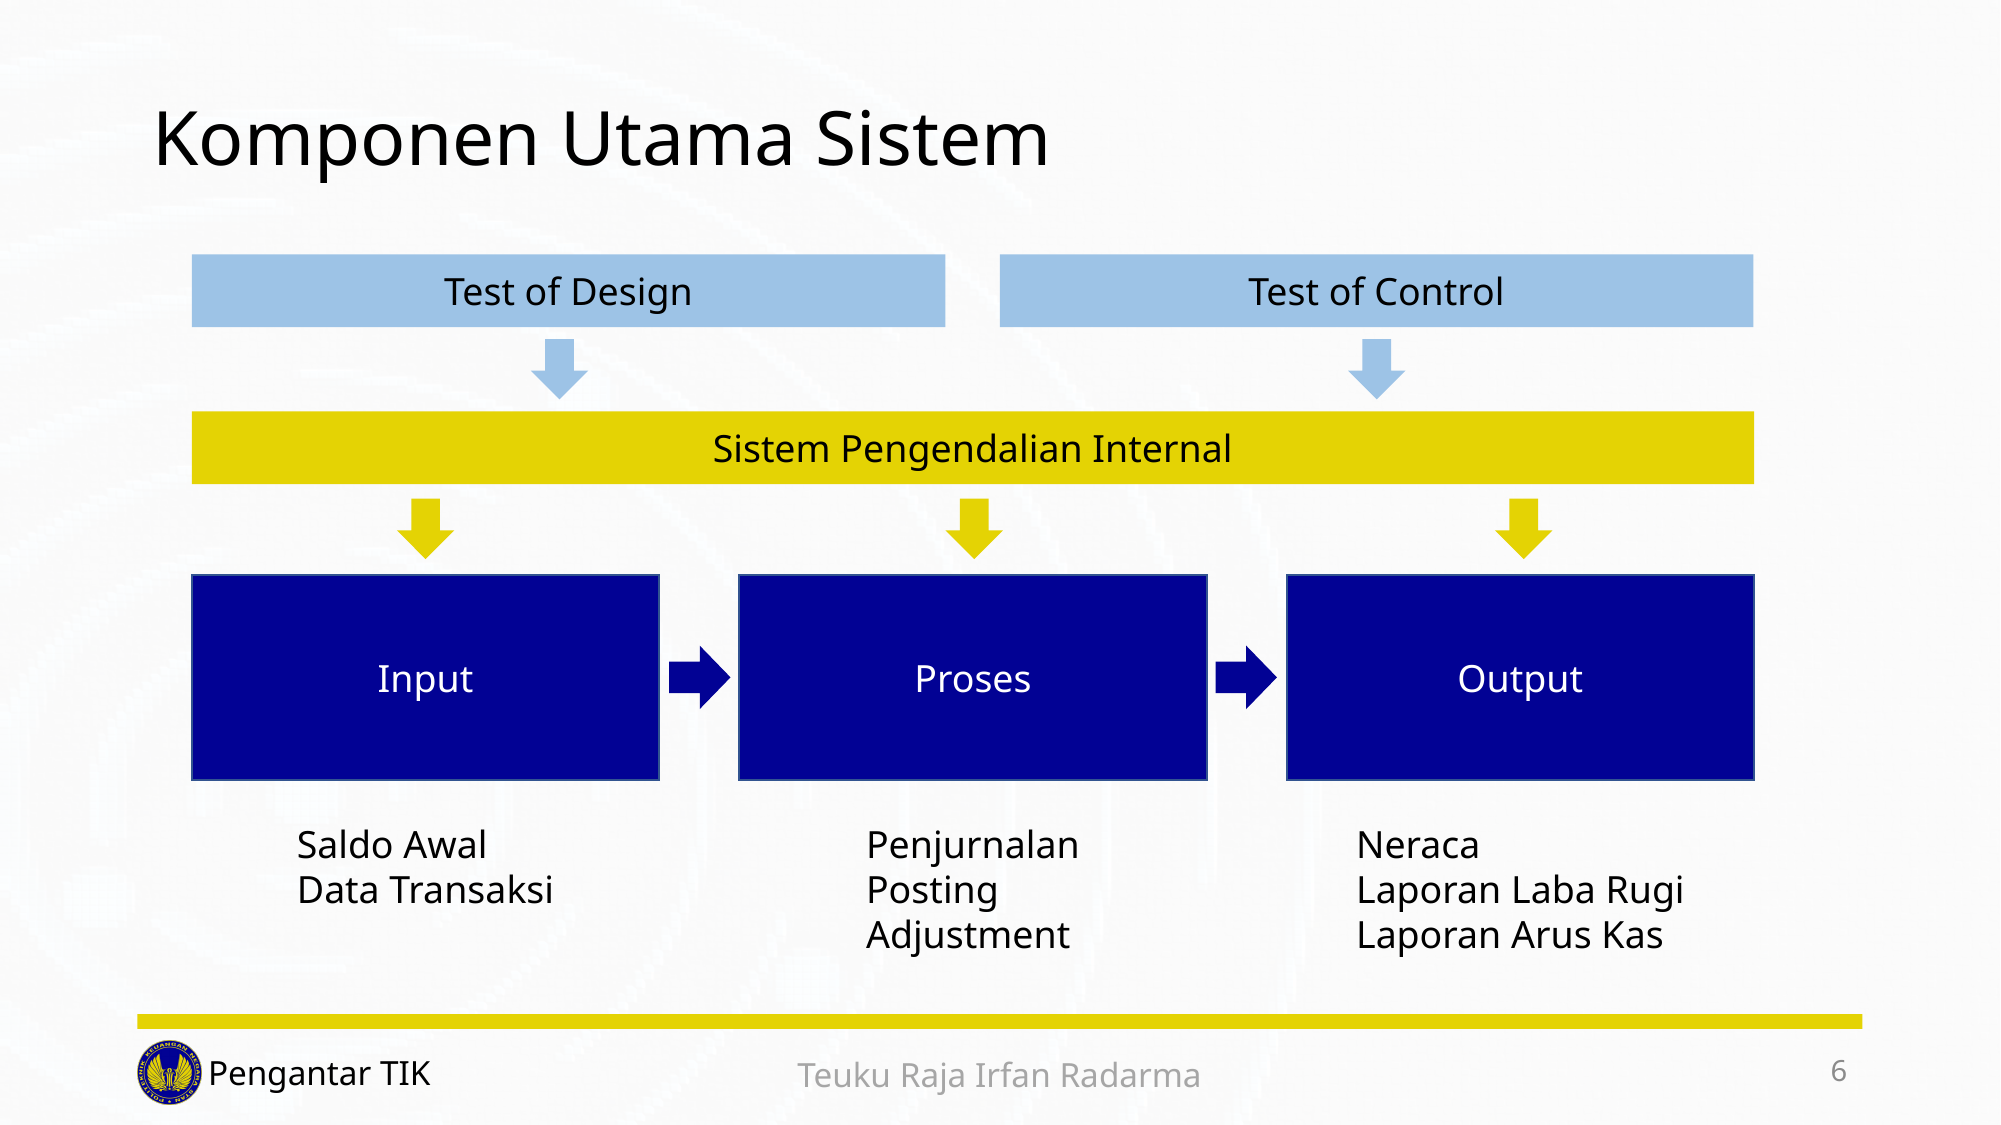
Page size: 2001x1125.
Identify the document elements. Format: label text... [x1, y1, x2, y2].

text_box Test of Control [999, 253, 1754, 328]
text_box [528, 338, 591, 401]
text_box Proses [738, 574, 1208, 781]
text_box [1492, 497, 1555, 561]
text_box [1345, 338, 1409, 401]
text_box [942, 497, 1006, 561]
text_box Sistem Pengendalian Internal [191, 410, 1755, 485]
text_box Neraca Laporan Laba Rugi Laporan Arus Kas [1341, 813, 1700, 964]
text_box Penjurnalan Posting Adjustment [851, 813, 1095, 964]
text_box Test of Design [191, 253, 946, 328]
text_box Output [1286, 574, 1755, 781]
picture [137, 1040, 202, 1105]
text_box Saldo Awal Data Transaksi [282, 813, 570, 919]
text_box [394, 497, 457, 561]
slide_number 6 [1412, 1042, 1863, 1103]
text_box Input [191, 574, 660, 781]
text_box [668, 643, 732, 712]
title Komponen Utama Sistem [137, 32, 1863, 250]
text_box [1214, 643, 1279, 712]
